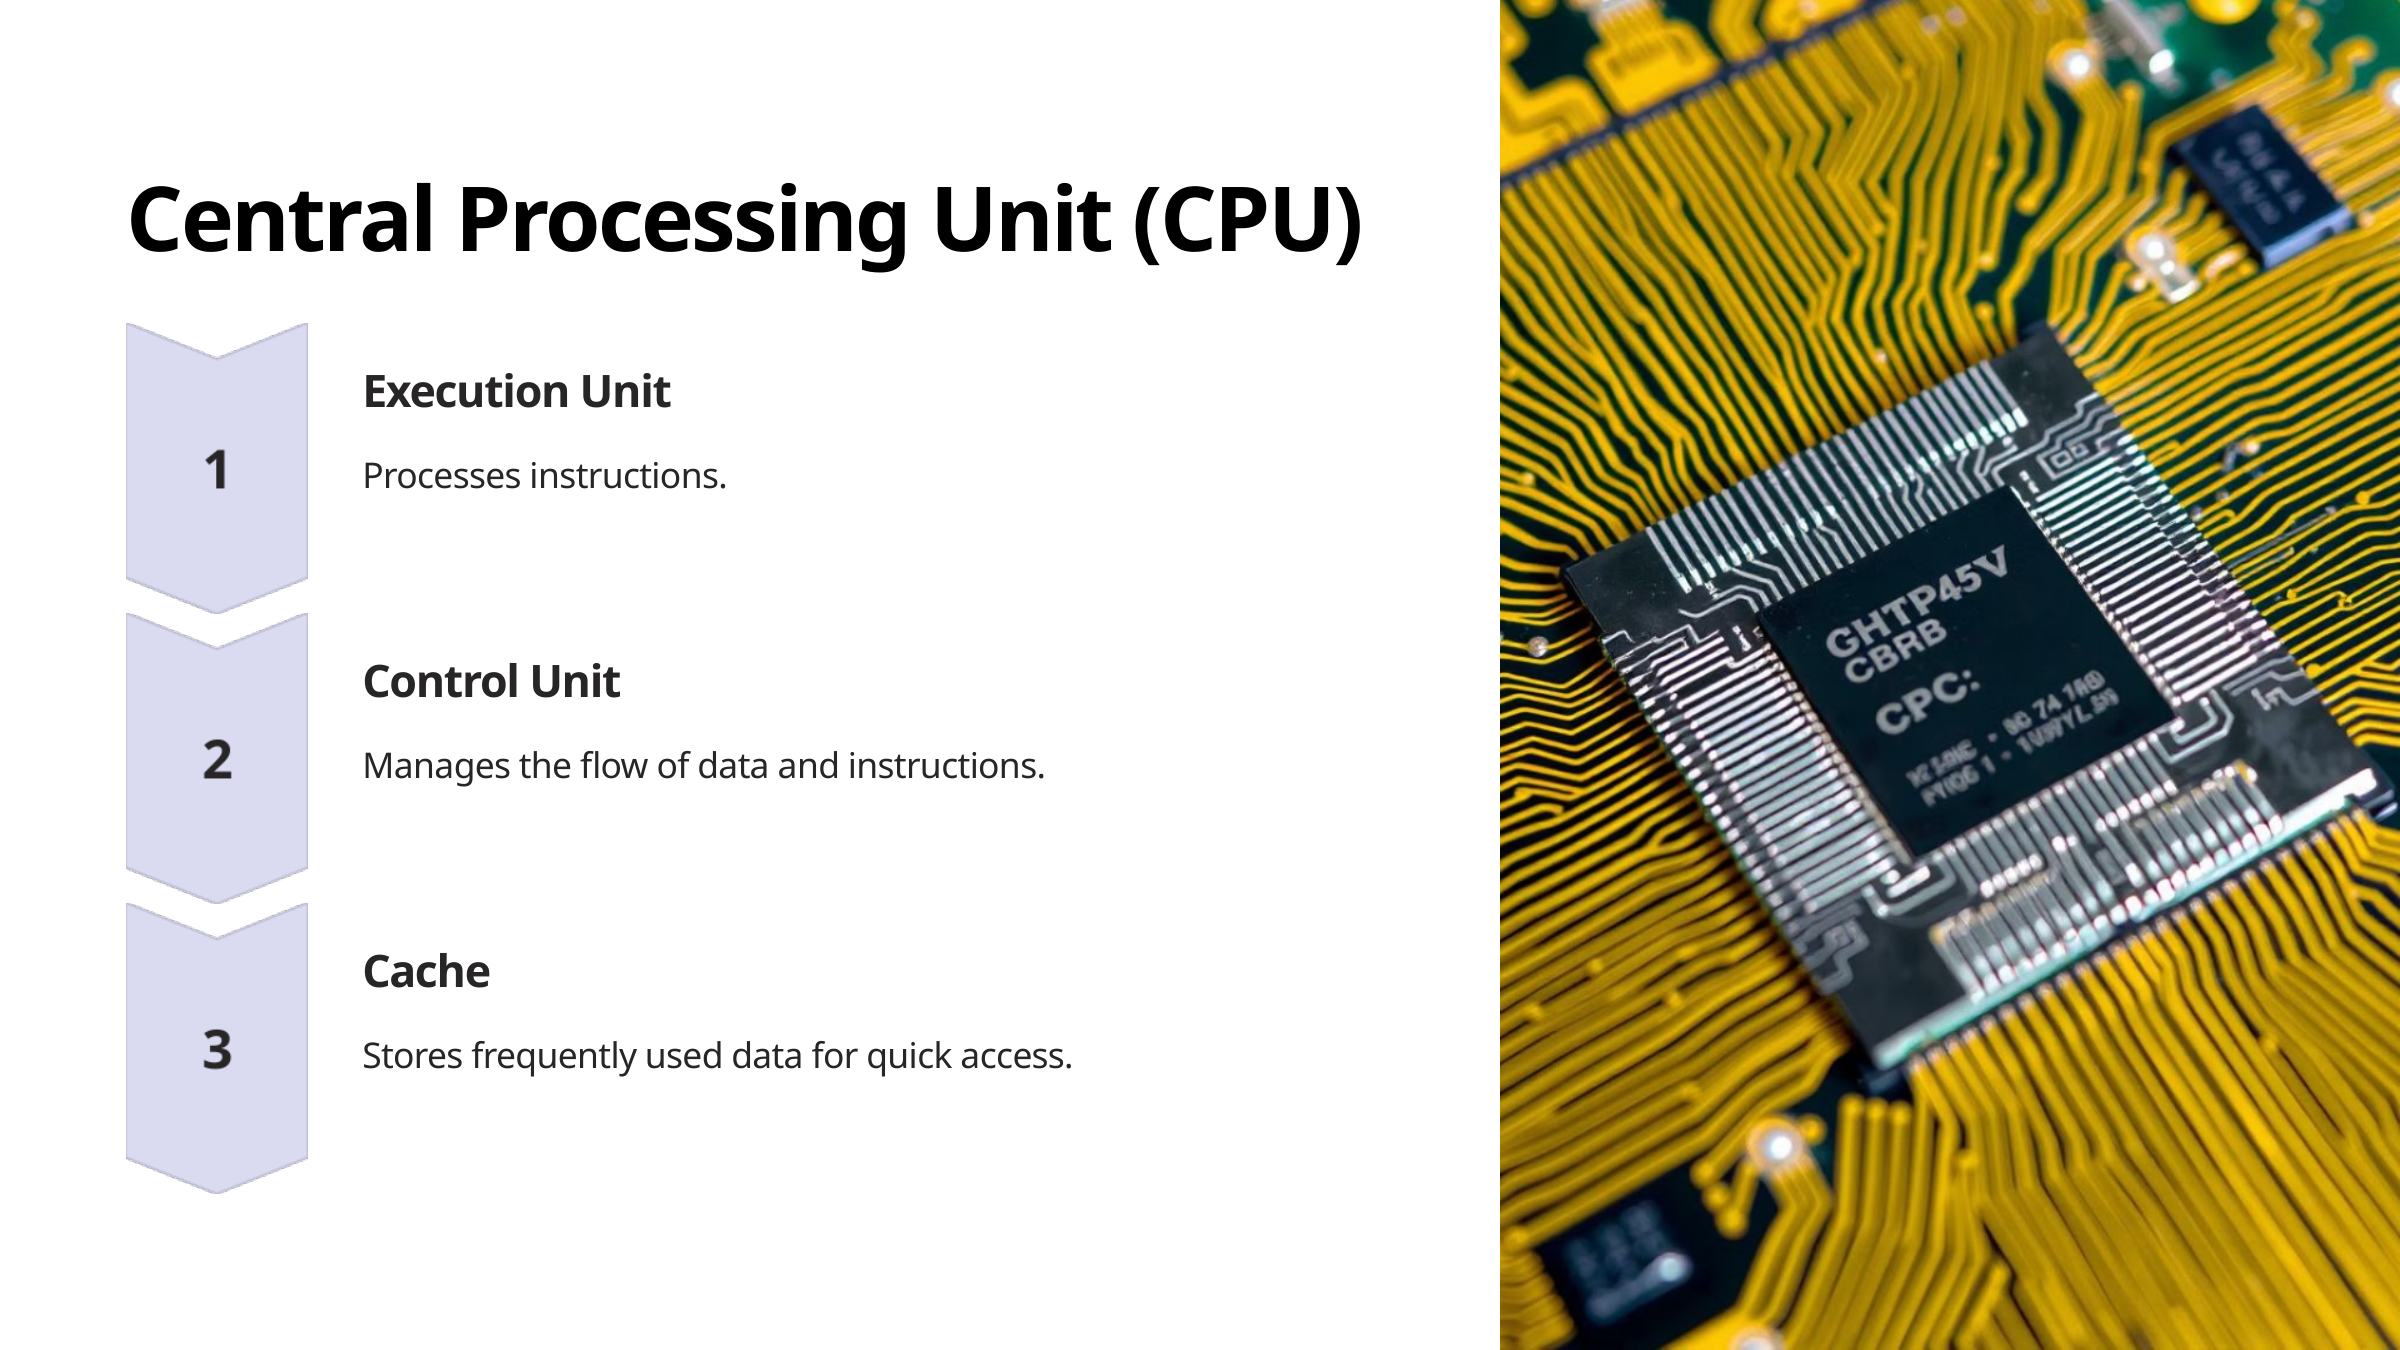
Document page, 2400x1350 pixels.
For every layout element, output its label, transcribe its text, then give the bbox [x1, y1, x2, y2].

picture [1499, 0, 2400, 1350]
text_box Control Unit [362, 650, 816, 707]
text_box Stores frequently used data for quick access. [362, 1018, 1374, 1077]
text_box Cache [362, 939, 816, 997]
text_box Central Processing Unit (CPU) [126, 156, 1373, 270]
text_box Manages the flow of data and instructions. [362, 728, 1374, 787]
text_box Processes instructions. [362, 438, 1374, 497]
text_box Execution Unit [362, 360, 816, 417]
picture [126, 323, 308, 1194]
